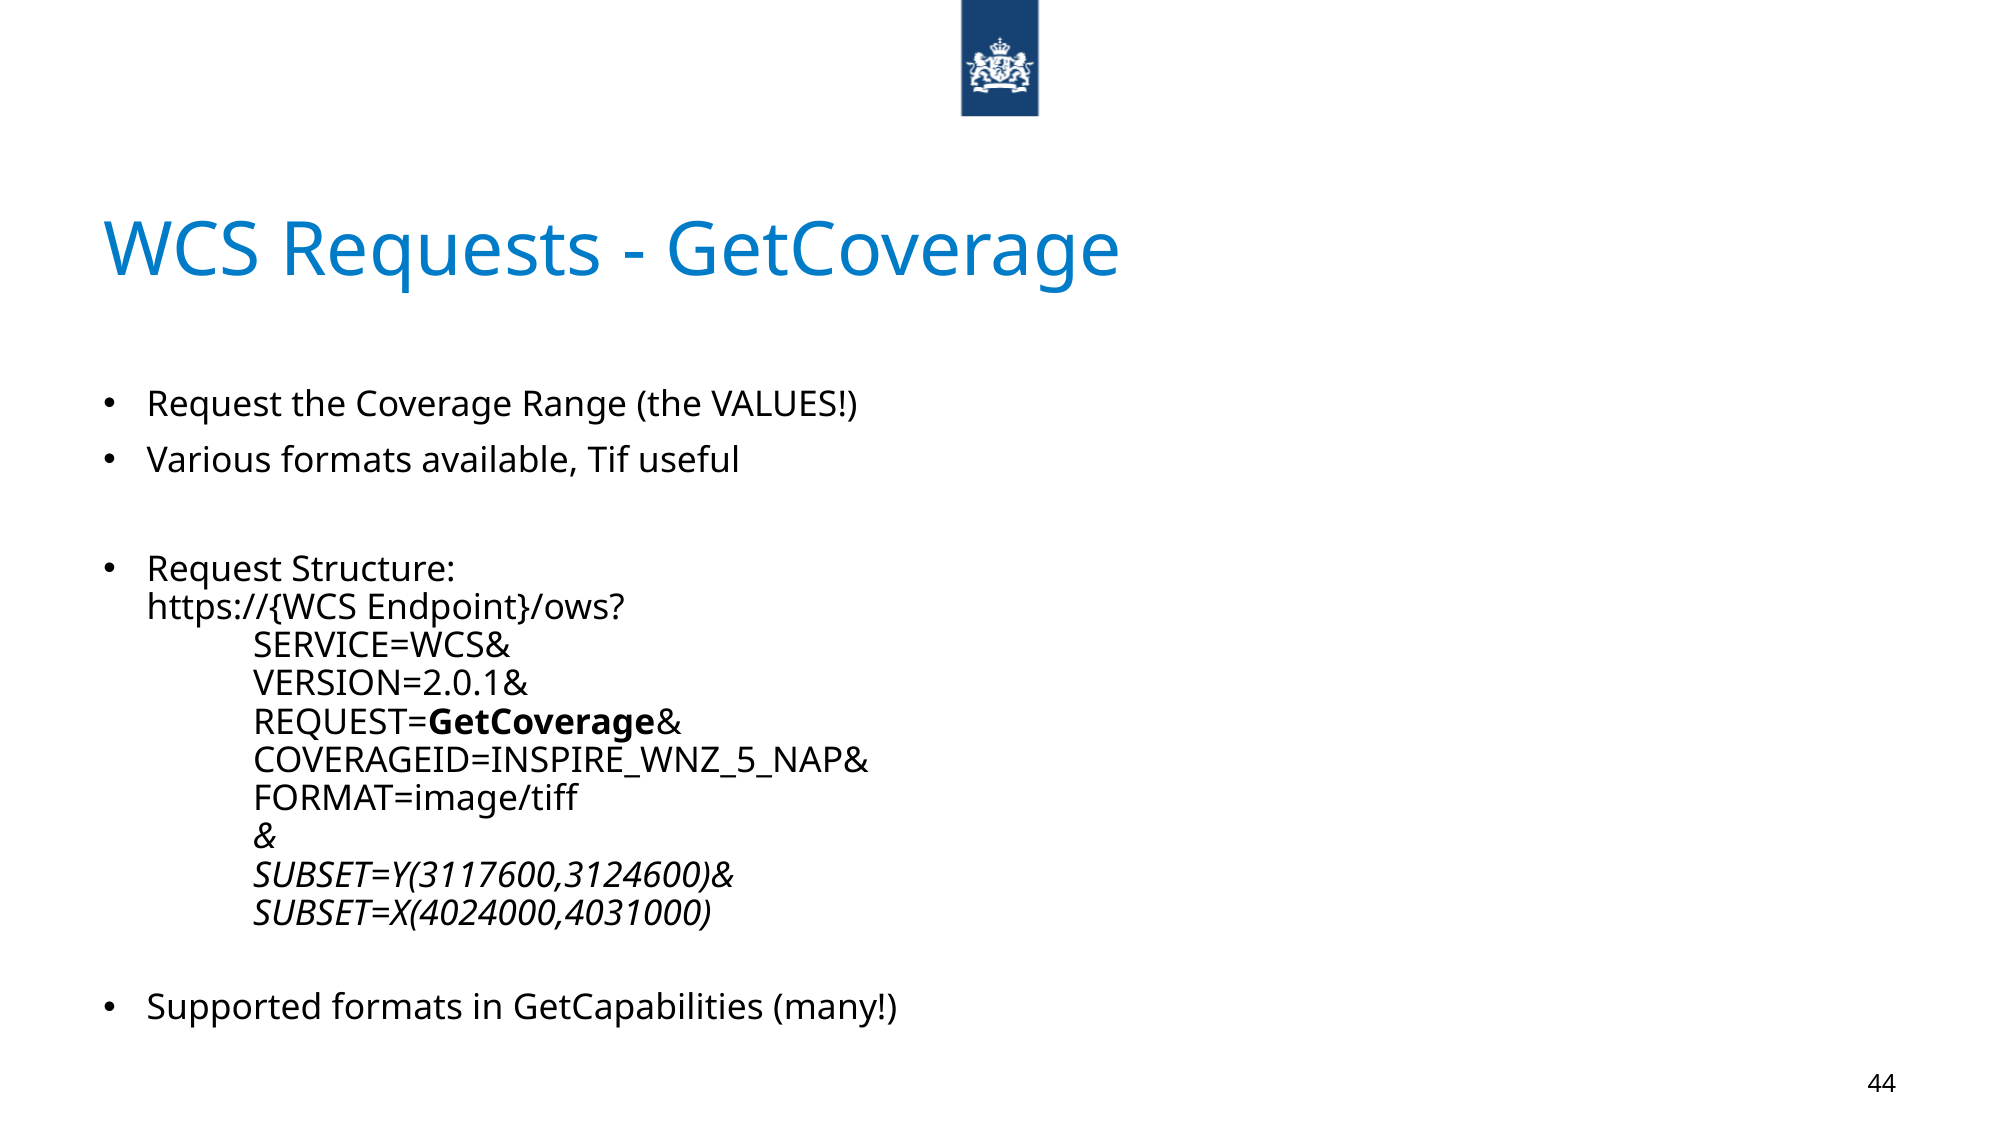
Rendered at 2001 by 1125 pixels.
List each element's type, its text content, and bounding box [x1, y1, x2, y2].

list Request the Coverage Range (the VALUES!) Various formats available, Tif useful Request Structure: https://{WCS Endpoint}/ows? SERVICE=WCS& VERSION=2.0.1& REQUEST=GetCoverage& COVERAGEID=INSPIRE_WNZ_5_NAP& FORMAT=image/tiff & SUBSET=Y(3117600,3124600)& SUBSET=X(4024000,4031000) Supported formats in GetCapabilities (many!) [103, 386, 1896, 1036]
picture [0, 0, 2000, 175]
title WCS Requests - GetCoverage [103, 210, 1897, 386]
slide_number 44 [1812, 1070, 1897, 1102]
